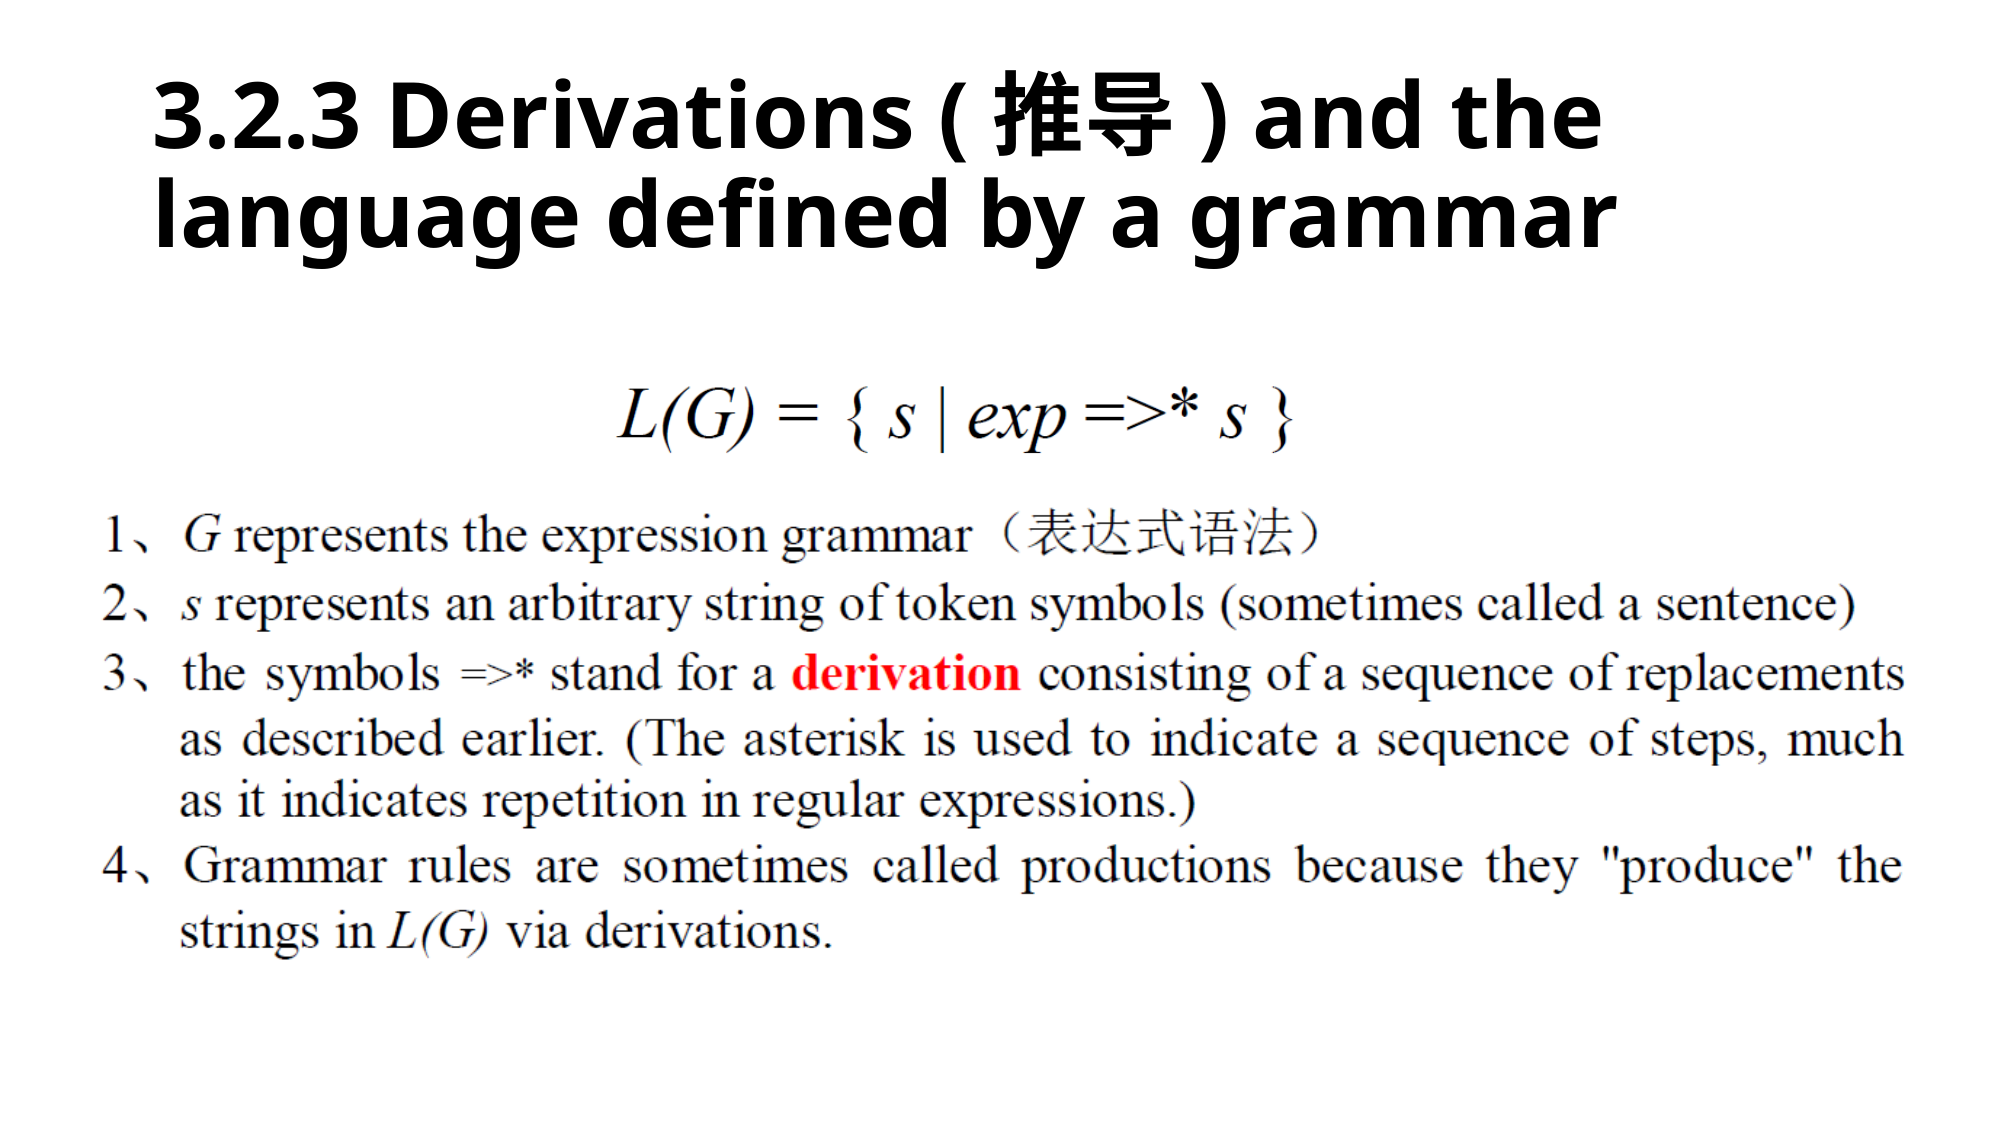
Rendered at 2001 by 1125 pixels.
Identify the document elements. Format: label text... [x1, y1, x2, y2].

picture [86, 365, 1914, 967]
title 3.2.3 Derivations (推导) and the language defined by a grammar [137, 59, 1863, 278]
